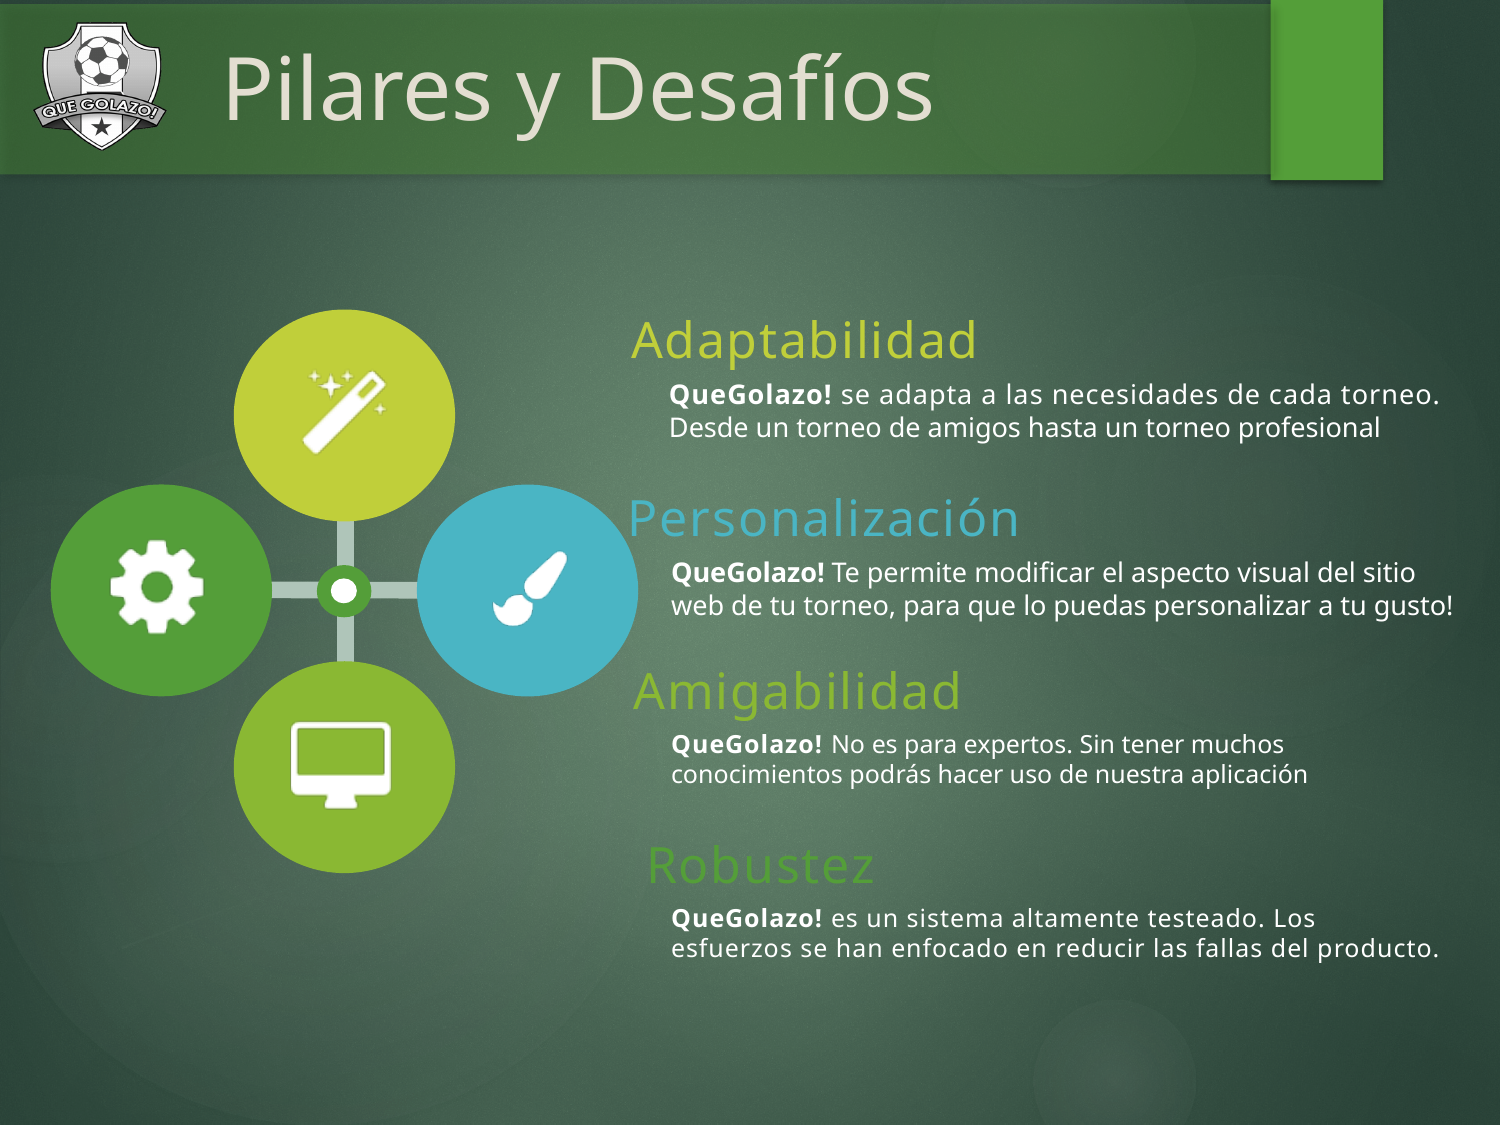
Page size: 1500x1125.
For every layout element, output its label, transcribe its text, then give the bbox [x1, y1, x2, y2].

title Pilares y Desafíos [206, 25, 1259, 155]
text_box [45, 308, 1470, 968]
